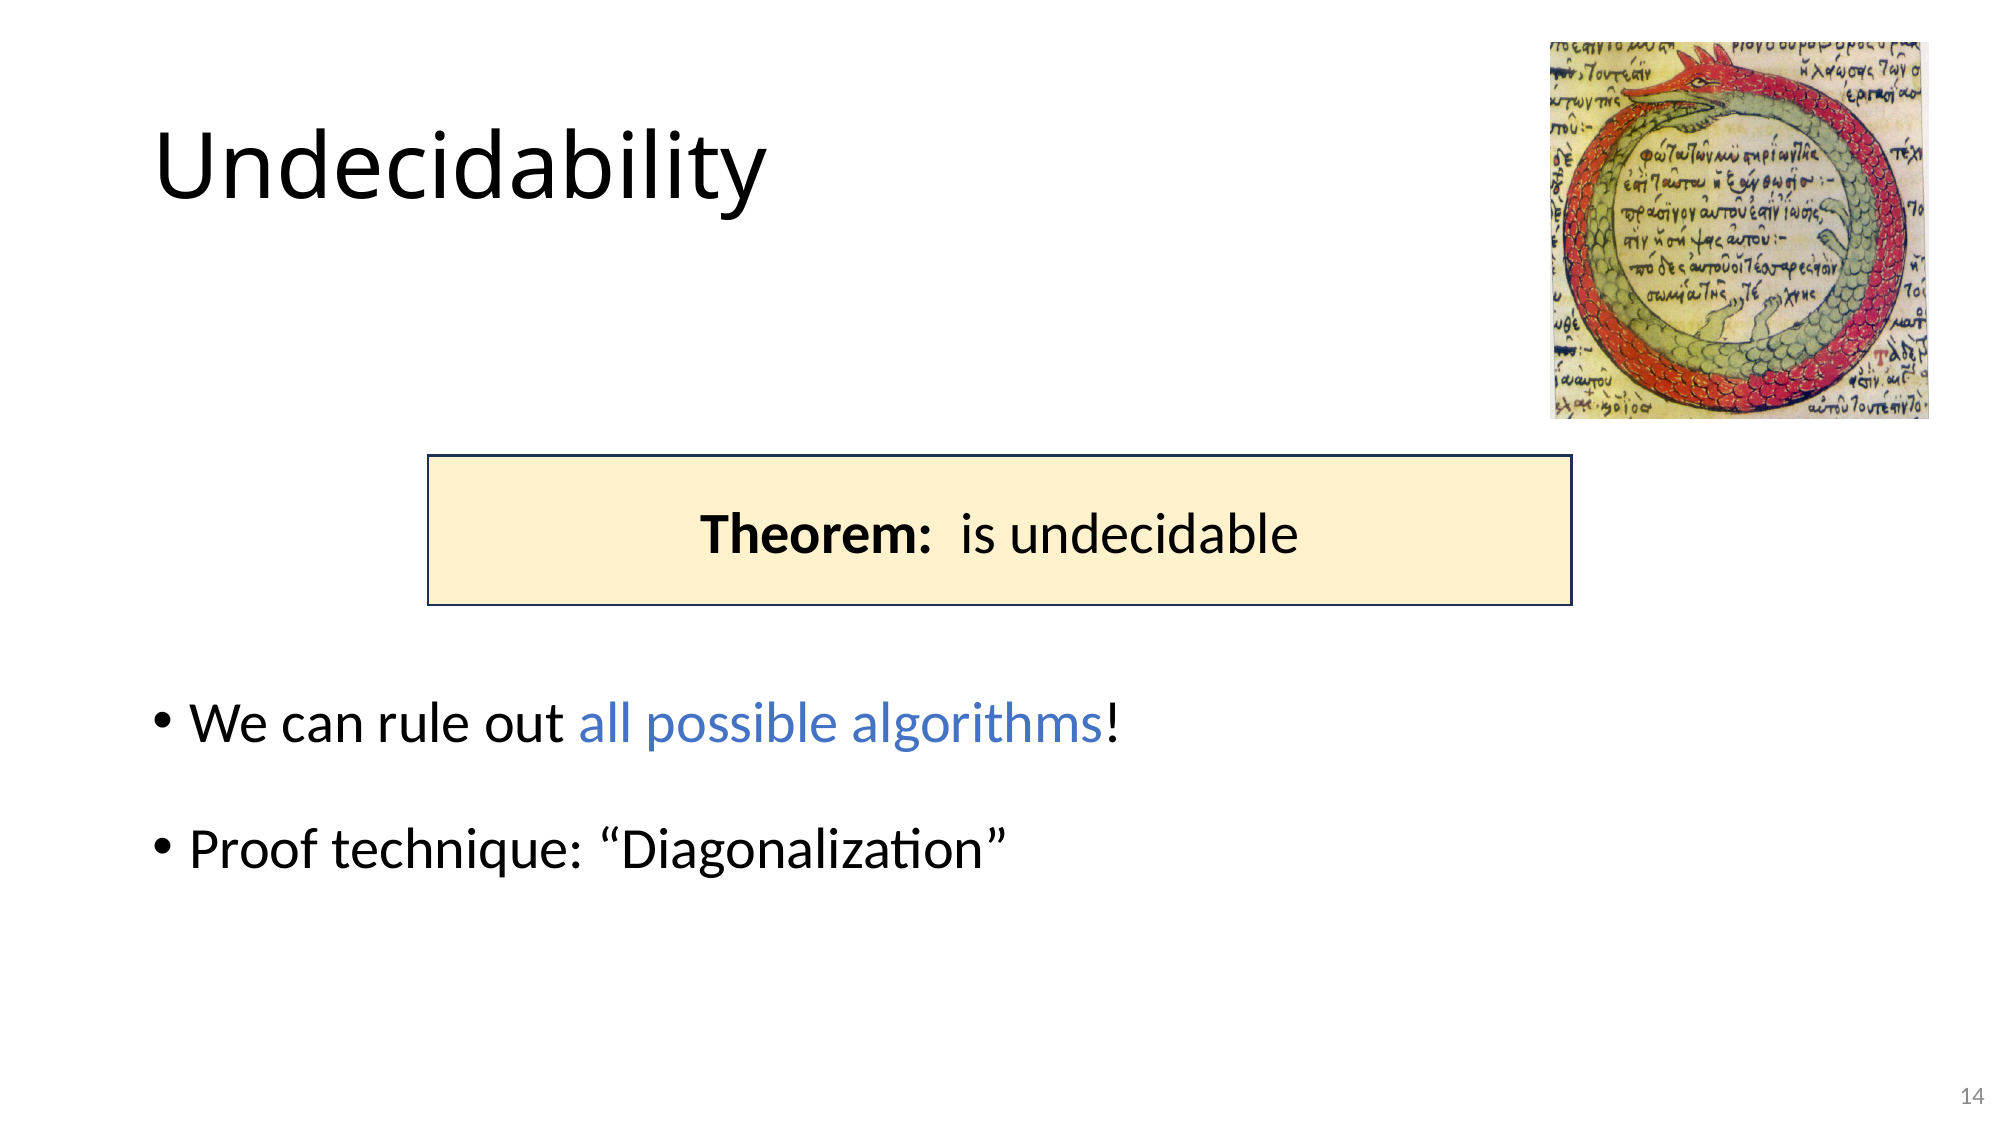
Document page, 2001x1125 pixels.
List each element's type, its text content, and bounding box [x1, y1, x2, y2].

picture [1549, 42, 1929, 419]
slide_number 14 [1550, 1064, 2000, 1125]
title Undecidability [137, 59, 1549, 278]
